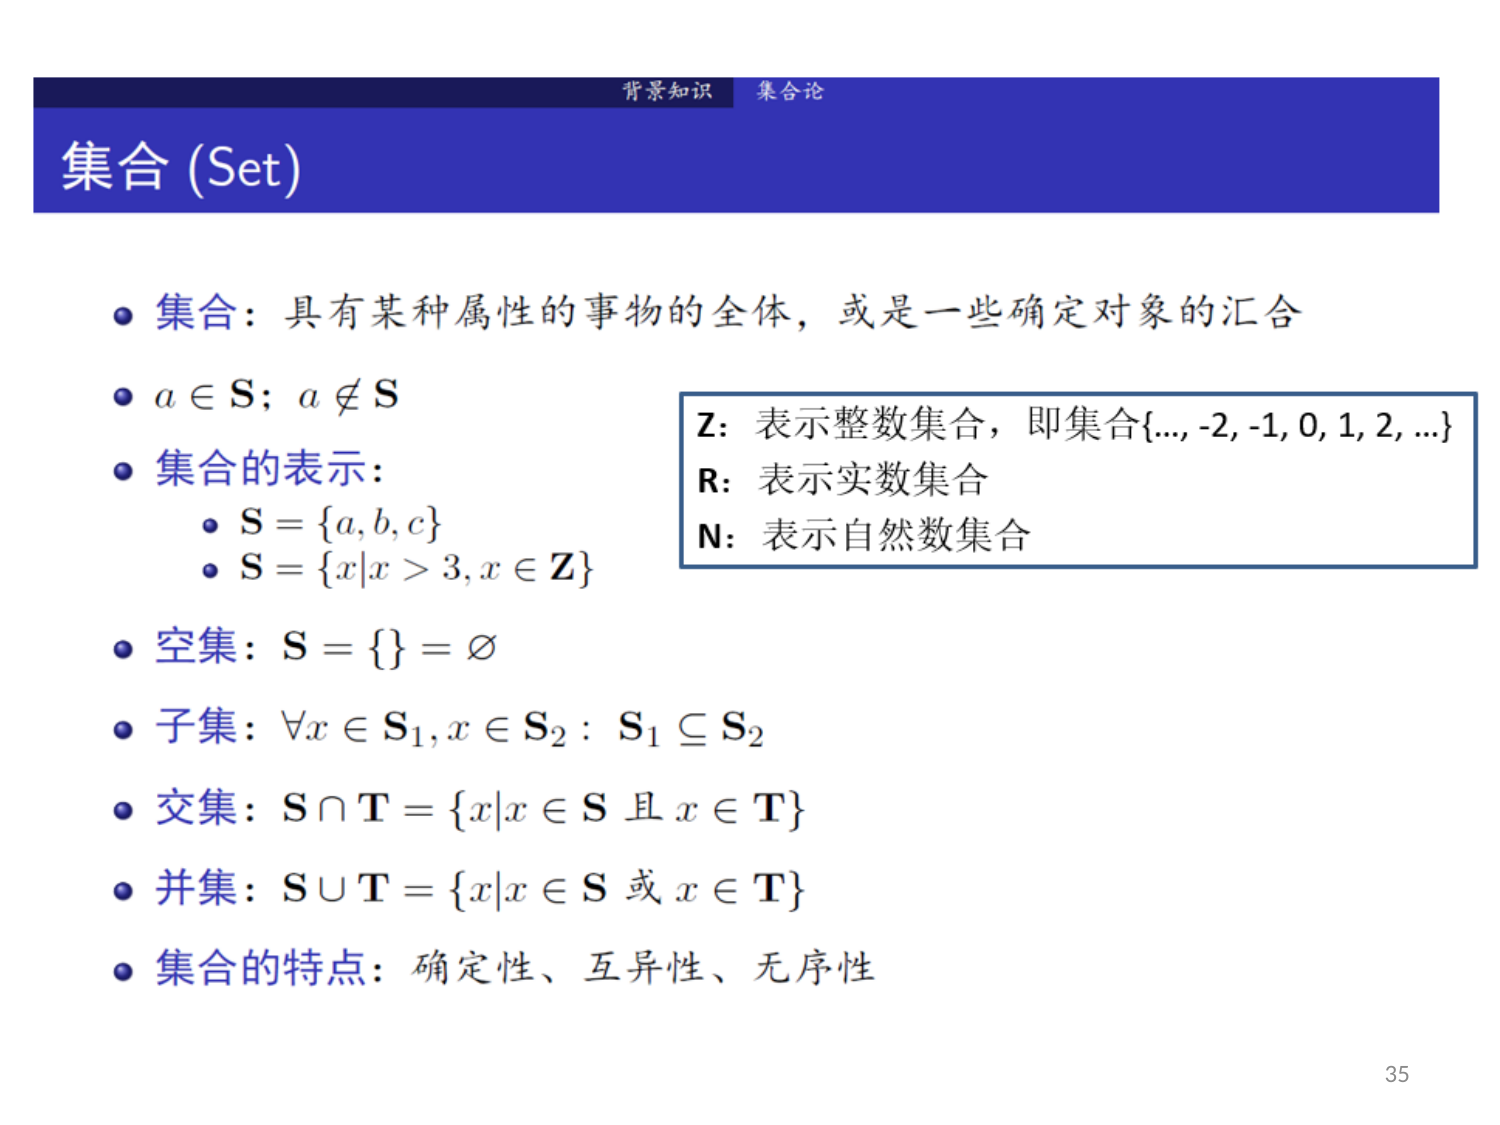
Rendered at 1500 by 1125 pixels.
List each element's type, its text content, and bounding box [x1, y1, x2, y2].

slide_number 35 [1074, 1053, 1425, 1103]
picture [12, 43, 1500, 1043]
